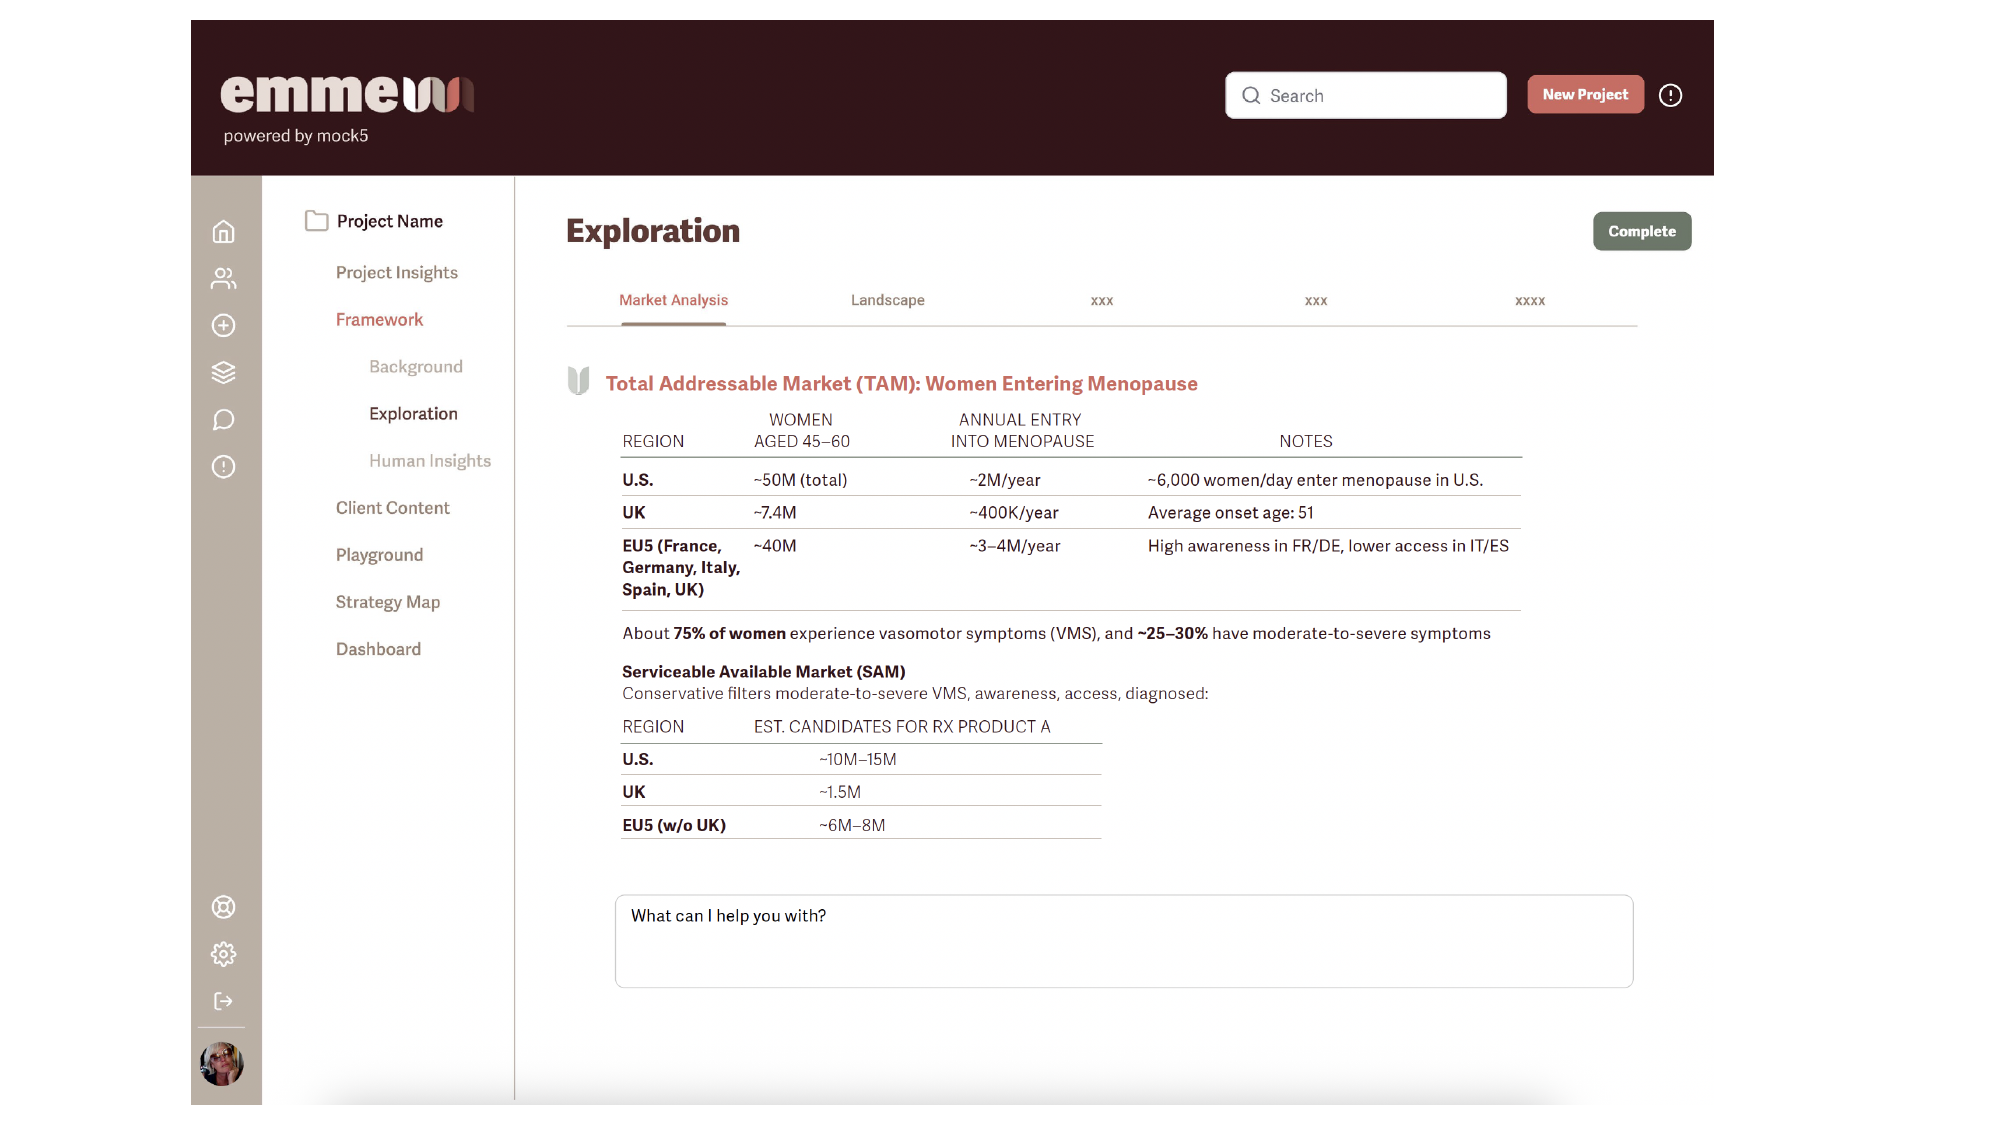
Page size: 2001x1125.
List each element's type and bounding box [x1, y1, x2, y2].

picture [190, 19, 1715, 1106]
